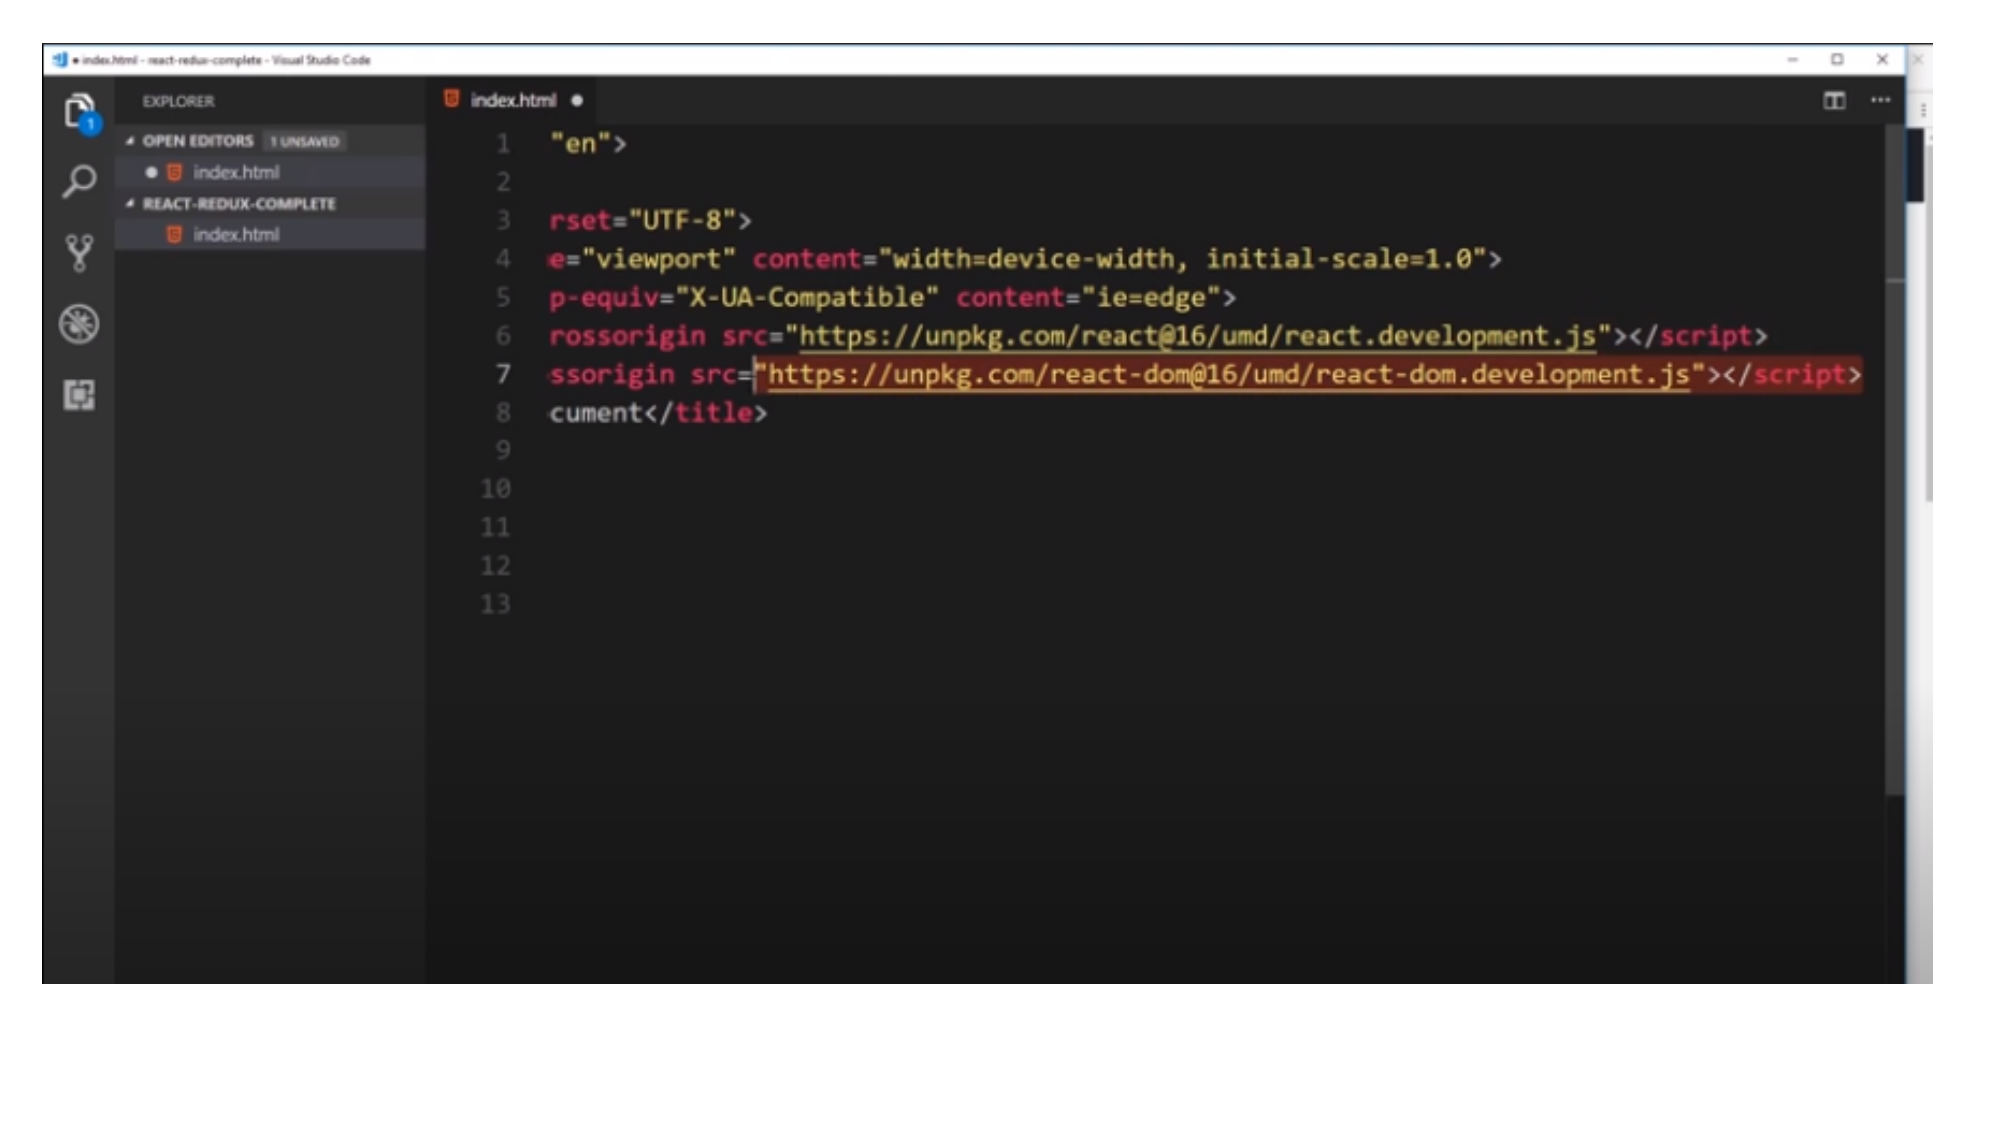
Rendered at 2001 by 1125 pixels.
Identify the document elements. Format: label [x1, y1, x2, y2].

picture [42, 42, 1933, 984]
